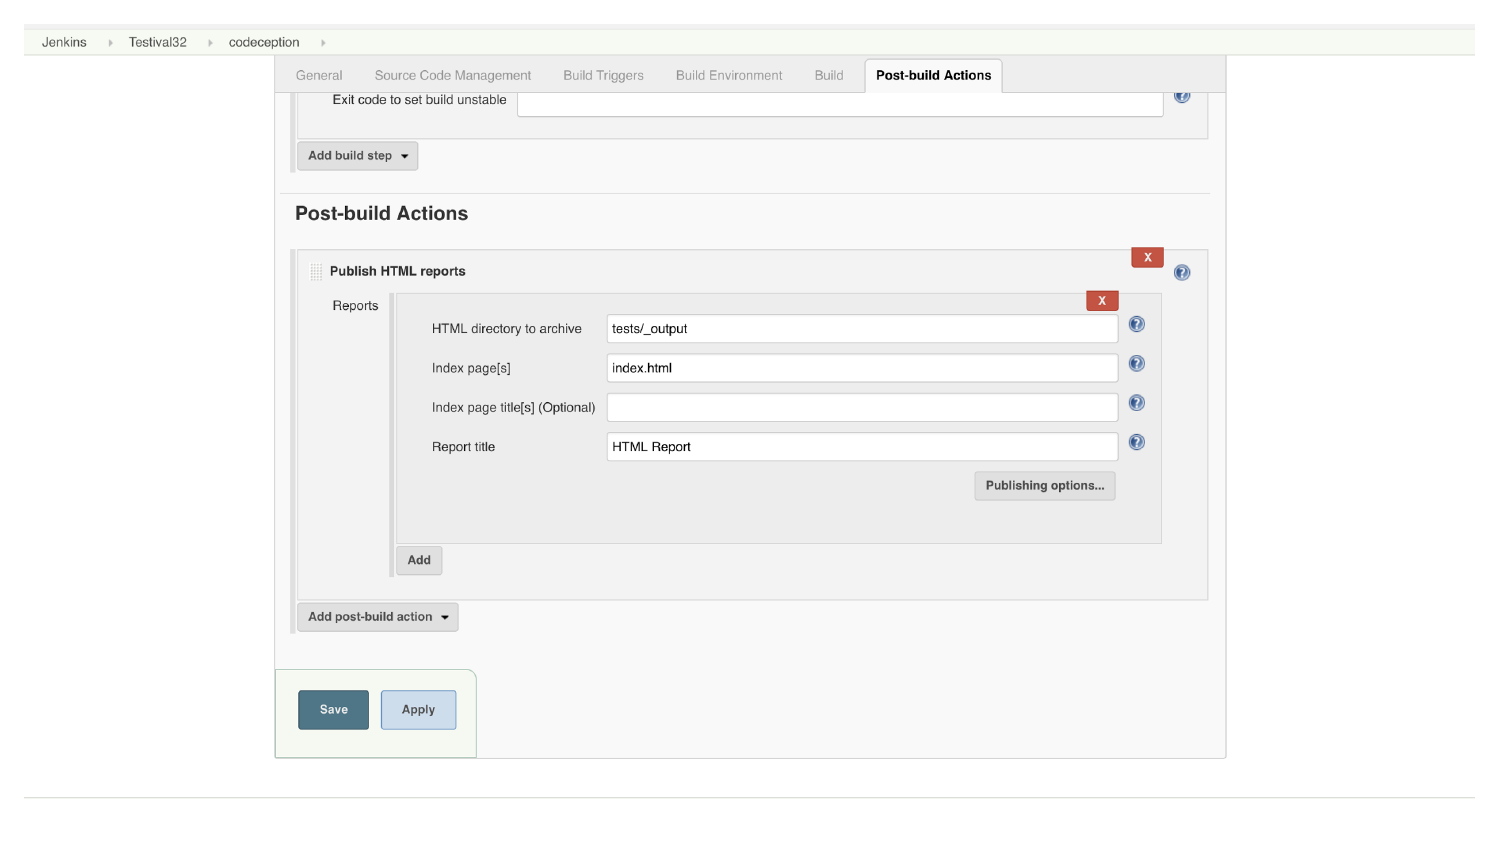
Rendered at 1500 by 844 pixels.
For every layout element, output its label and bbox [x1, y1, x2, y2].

picture [24, 24, 1476, 799]
